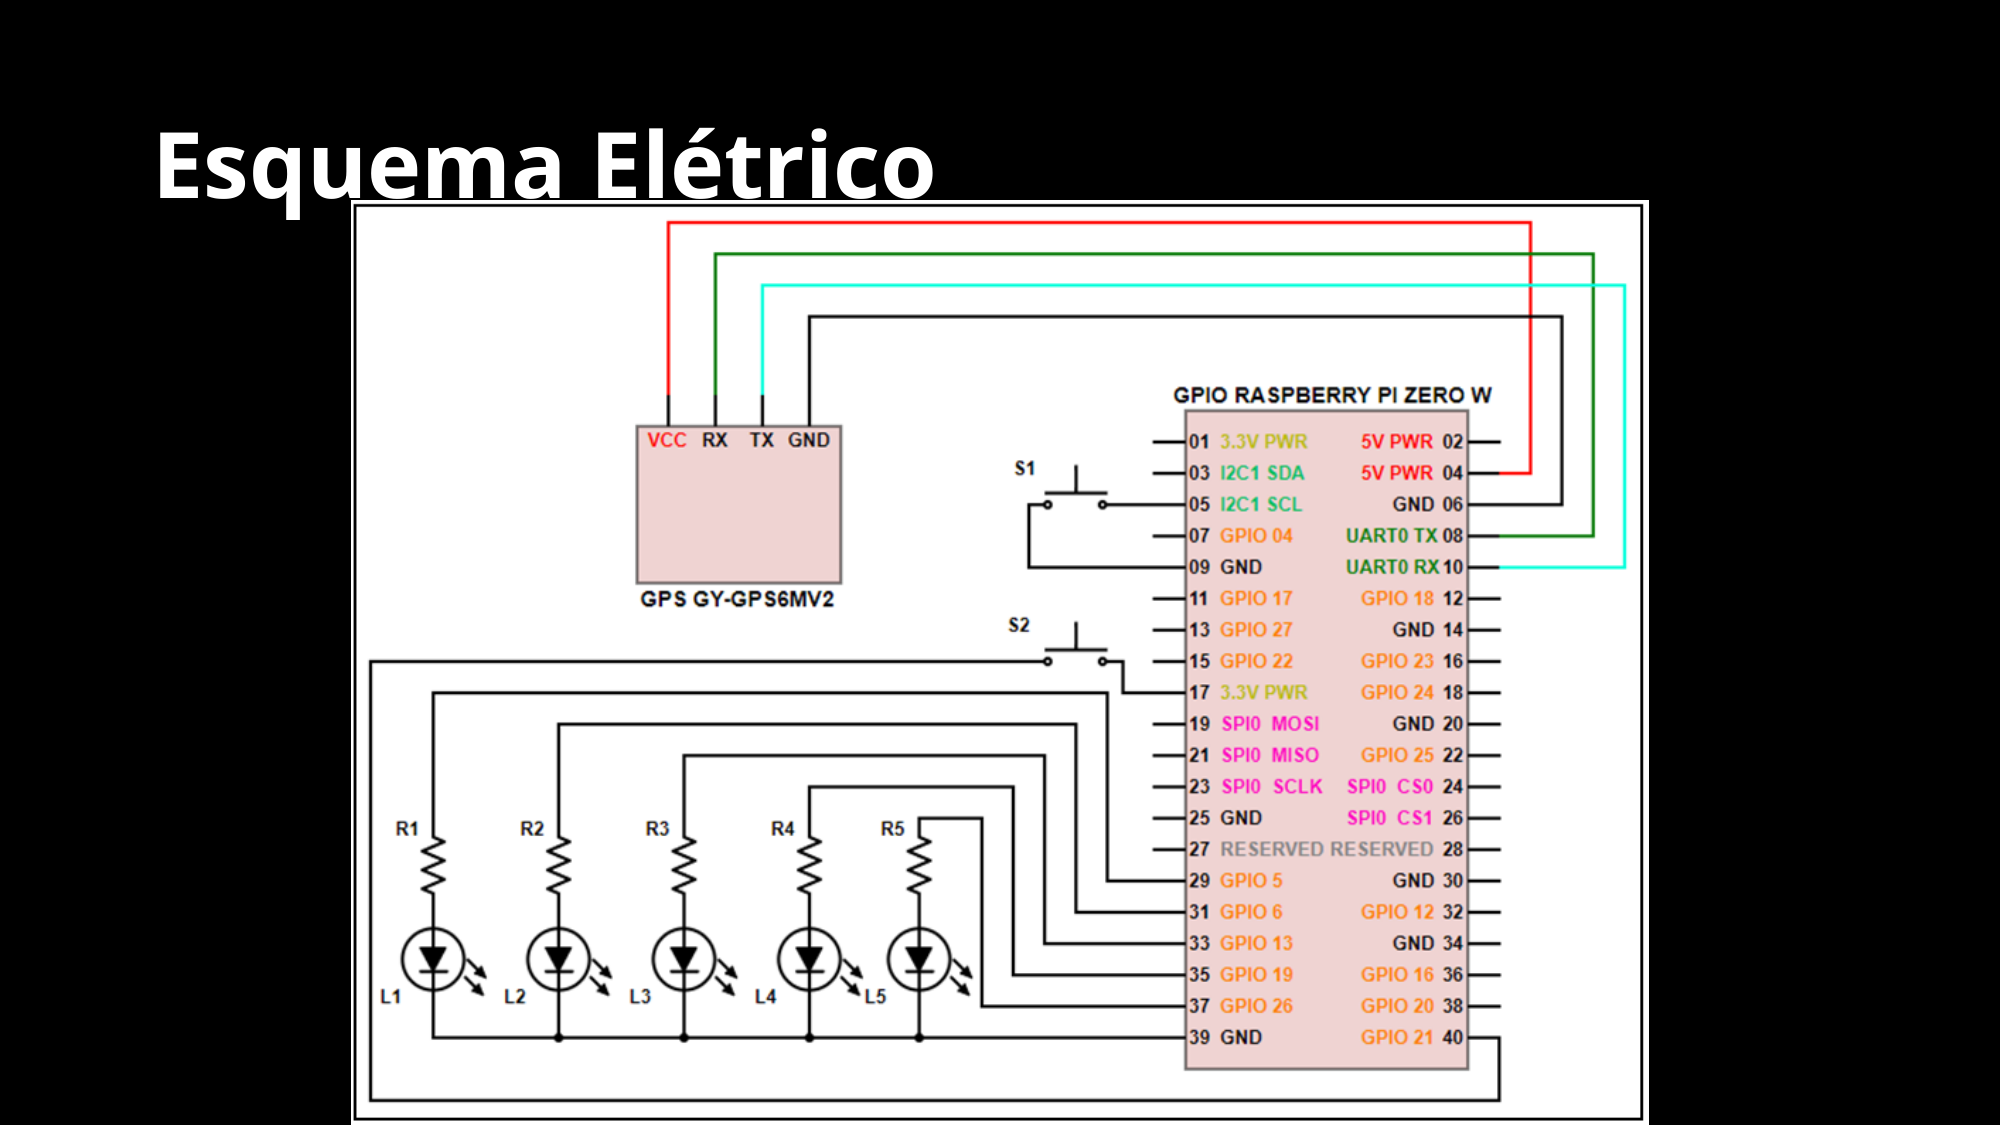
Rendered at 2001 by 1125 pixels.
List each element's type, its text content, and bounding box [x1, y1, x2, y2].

title Esquema Elétrico [137, 59, 1863, 278]
picture [351, 200, 1649, 1125]
